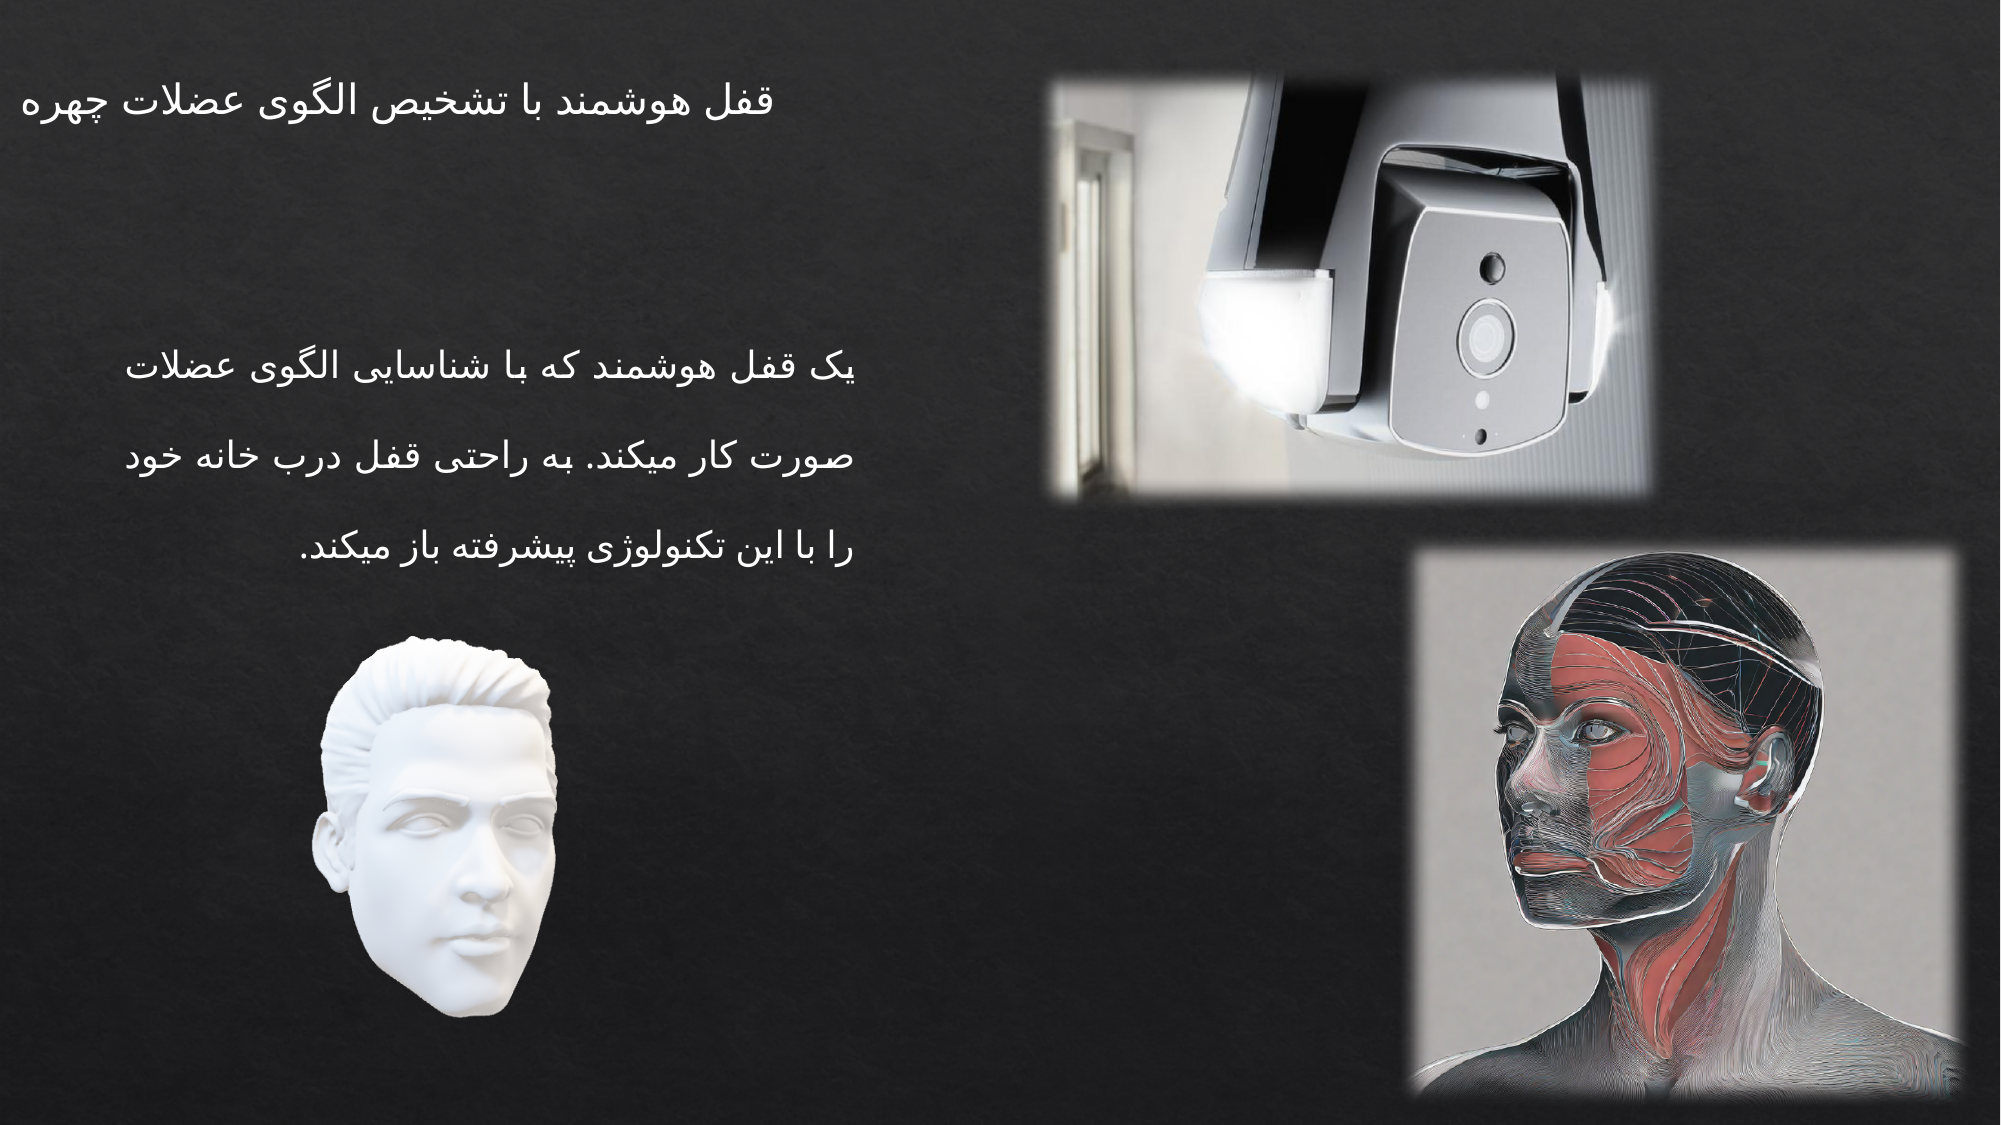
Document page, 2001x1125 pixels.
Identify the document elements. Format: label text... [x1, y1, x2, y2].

text_box یک قفل هوشمند که با شناسایی الگوی عضلات صورت کار میکند. به راحتی قفل درب خانه خود را با این تکنولوژی پیشرفته باز میکند. [107, 289, 870, 844]
picture [1034, 65, 1668, 512]
picture [306, 614, 580, 1025]
text_box قفل هوشمند با تشخیص الگوی عضلات چهره [0, 65, 791, 191]
picture [1396, 531, 1973, 1108]
